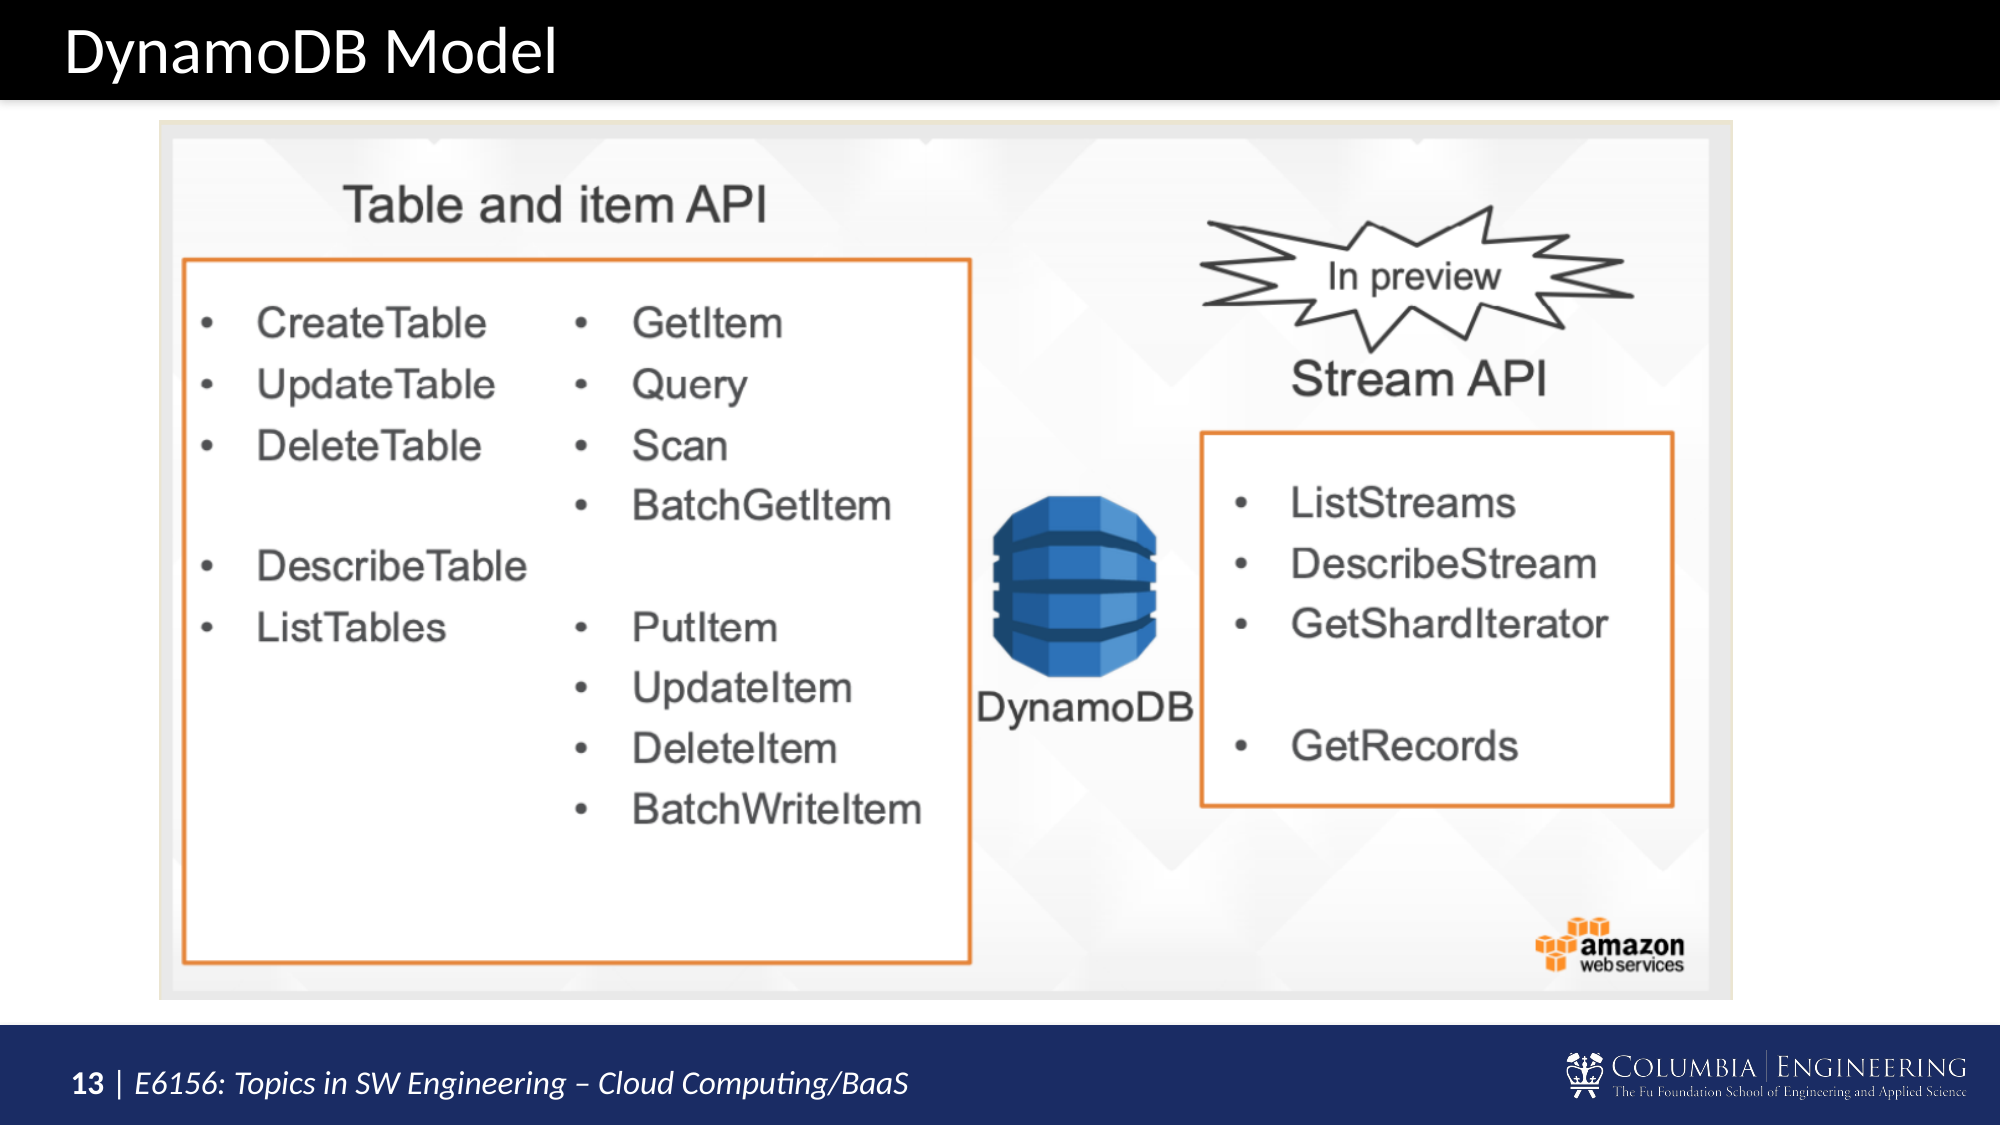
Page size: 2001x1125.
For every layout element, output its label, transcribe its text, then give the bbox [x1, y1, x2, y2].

text_box [0, 1025, 2000, 1125]
text_box [0, 0, 2000, 100]
picture [159, 120, 1733, 1000]
text_box 13 | E6156: Topics in SW Engineering – Cloud Computing/BaaS [55, 1027, 1540, 1109]
picture [1566, 1050, 1967, 1100]
text_box DynamoDB Model [49, 0, 1540, 95]
